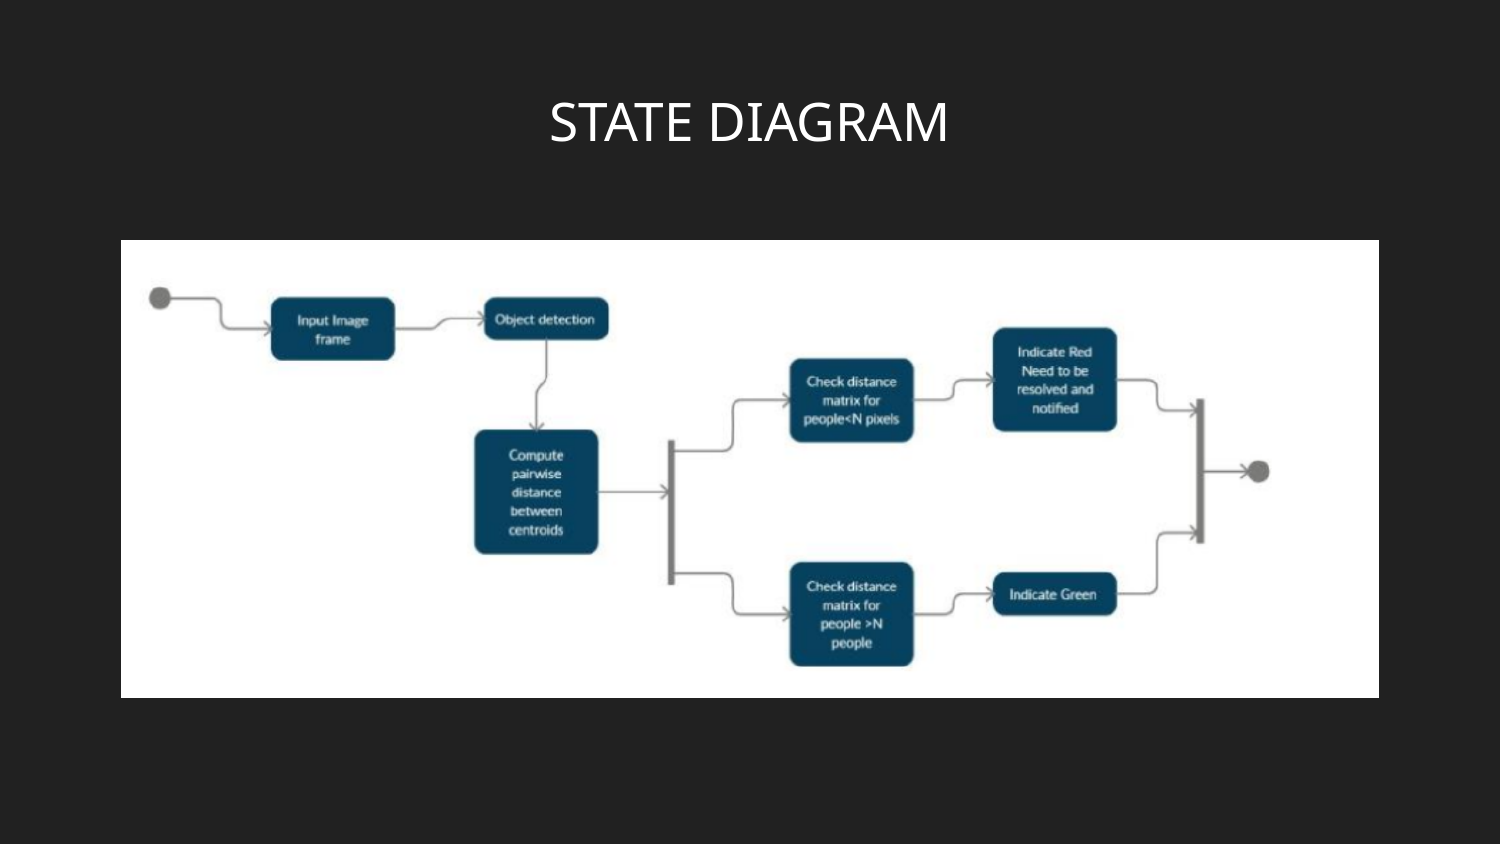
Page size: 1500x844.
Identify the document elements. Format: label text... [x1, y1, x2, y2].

picture [121, 240, 1379, 699]
title STATE DIAGRAM [51, 72, 1449, 167]
